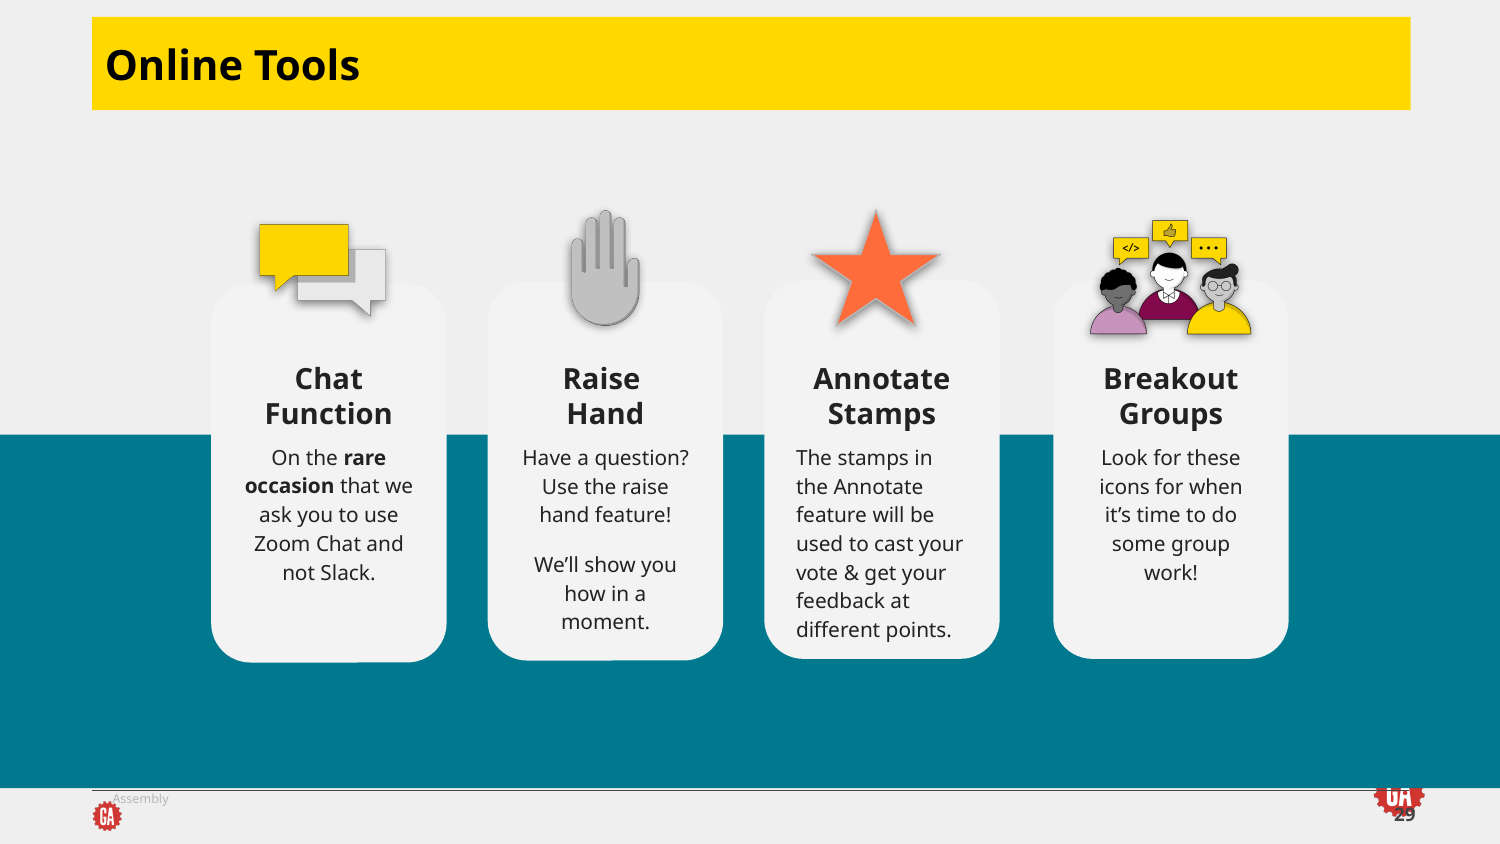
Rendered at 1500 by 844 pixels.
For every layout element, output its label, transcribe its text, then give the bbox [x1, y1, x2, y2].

text_box [0, 434, 1500, 789]
picture [258, 203, 388, 333]
text_box Breakout Groups Look for these icons for when it’s time to do some group work! [1070, 345, 1272, 616]
text_box Annotate Stamps The stamps in the Annotate feature will be used to cast your vote & get your feedback at different points. [781, 345, 983, 644]
picture [89, 798, 127, 836]
picture [1416, 789, 1426, 818]
text_box Chat Function On the rare occasion that we ask you to use Zoom Chat and not Slack. [224, 345, 433, 586]
text_box [811, 209, 941, 327]
subtitle Online Tools [104, 20, 824, 107]
text_box [1053, 281, 1289, 659]
slide_number 29 [1325, 783, 1416, 844]
picture [547, 209, 664, 327]
picture [1088, 203, 1252, 340]
text_box [211, 283, 447, 663]
text_box [487, 281, 724, 661]
text_box Raise Hand Have a question? Use the raise hand feature! We’ll show you how in a moment. [504, 345, 707, 616]
text_box [764, 280, 1000, 659]
